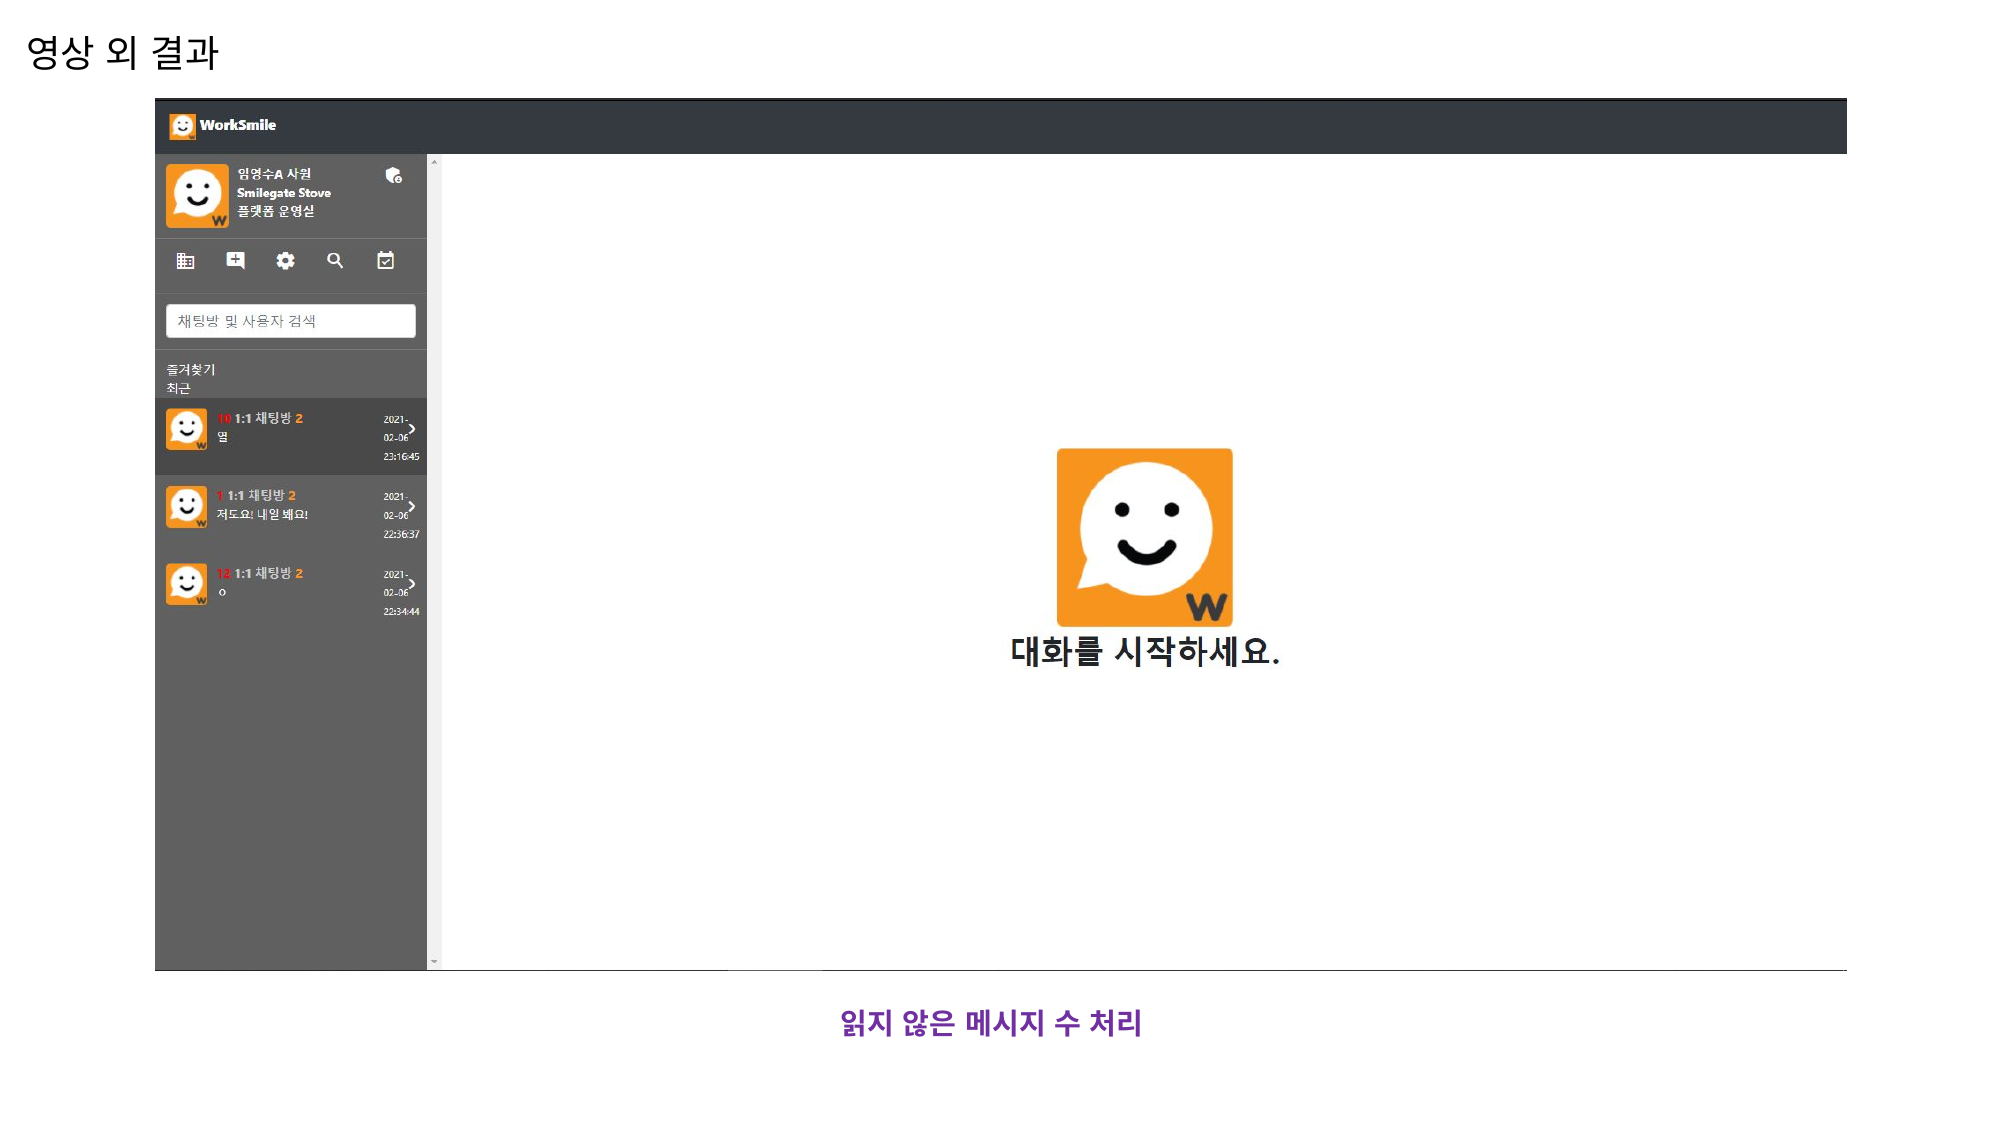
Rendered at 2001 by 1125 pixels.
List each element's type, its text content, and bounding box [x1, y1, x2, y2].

text_box 읽지 않은 메시지 수 처리 [735, 998, 1250, 1048]
picture [155, 98, 1847, 971]
text_box 영상 외 결과 [11, 0, 236, 83]
